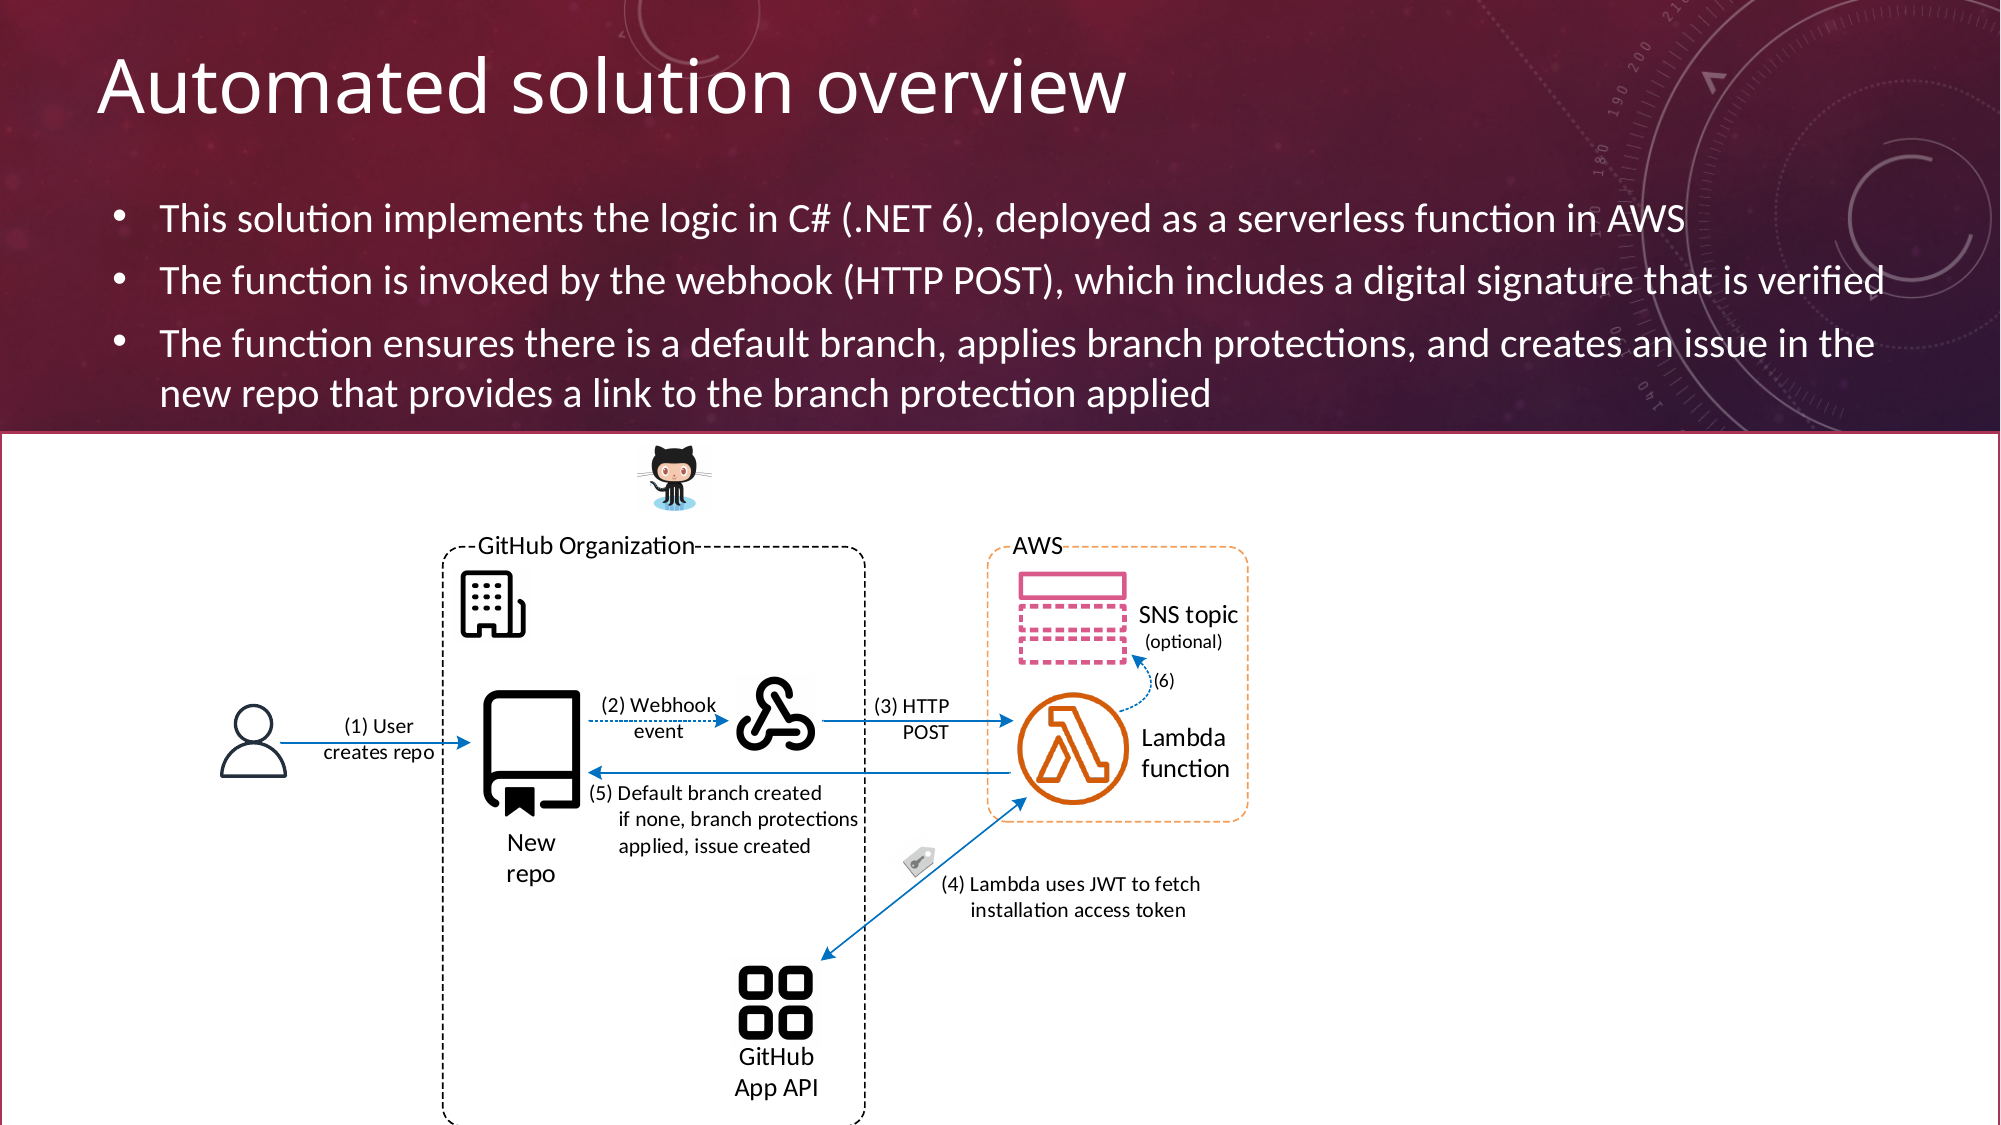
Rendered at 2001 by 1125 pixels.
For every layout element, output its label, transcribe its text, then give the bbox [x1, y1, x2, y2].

picture [208, 442, 1254, 1125]
picture [0, 0, 2001, 1125]
list This solution implements the logic in C# (.NET 6), deployed as a serverless function in AWS The function is invoked by the webhook (HTTP POST), which includes a digital signature that is verified The function ensures there is a default branch, applies branch protections, and creates an issue in the new repo that provides a link to the branch protection applied [97, 182, 1944, 431]
title Automated solution overview [82, 9, 1775, 157]
text_box [0, 431, 2000, 1125]
